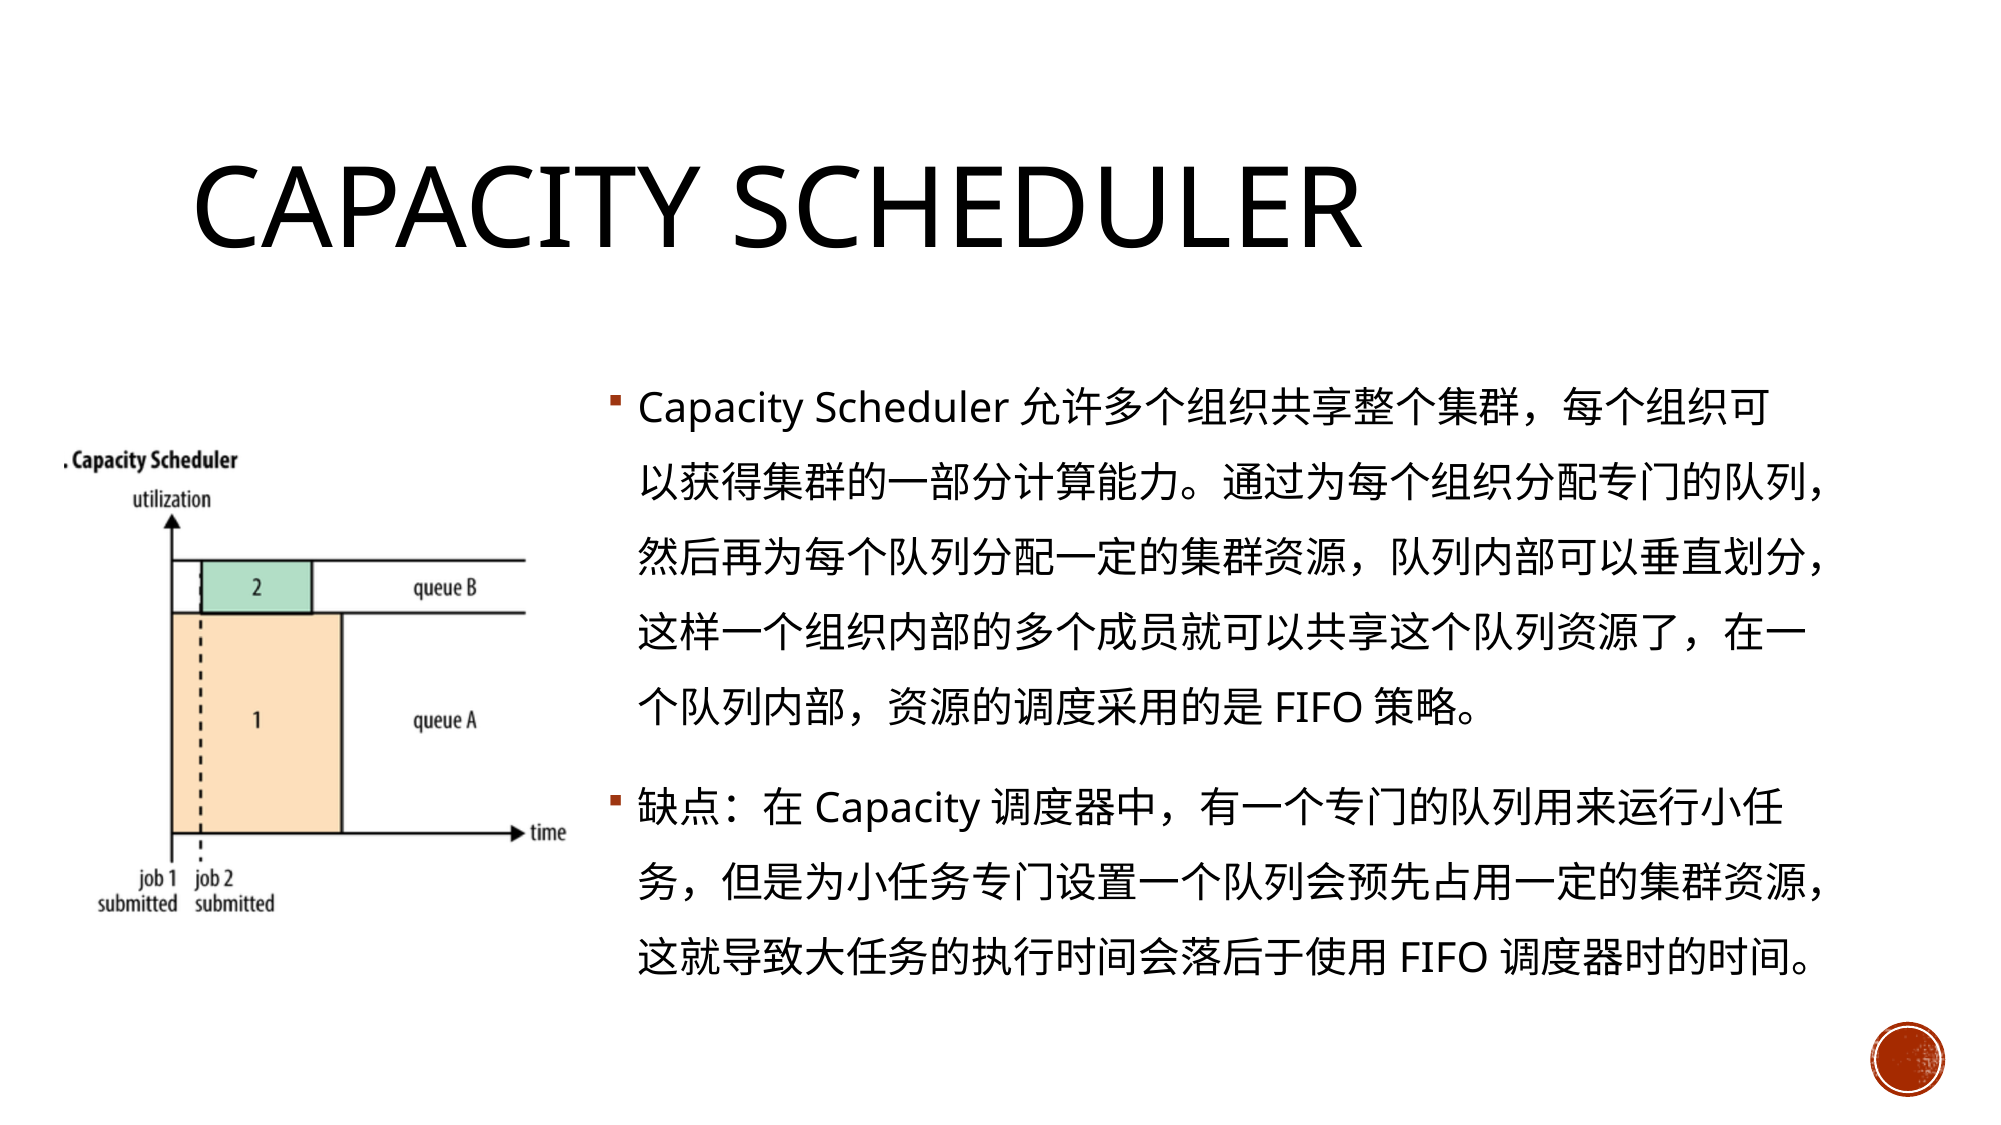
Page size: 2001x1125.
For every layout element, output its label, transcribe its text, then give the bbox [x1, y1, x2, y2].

list Capacity Scheduler允许多个组织共享整个集群，每个组织可以获得集群的一部分计算能力。通过为每个组织分配专门的队列，然后再为每个队列分配一定的集群资源，队列内部可以垂直划分，这样一个组织内部的多个成员就可以共享这个队列资源了，在一个队列内部，资源的调度采用的是FIFO策略。 缺点：在Capacity调度器中，有一个专门的队列用来运行小任务，但是为小任务专门设置一个队列会预先占用一定的集群资源，这就导致大任务的执行时间会落后于使用FIFO调度器时的时间。 [592, 348, 1826, 1013]
picture [64, 439, 593, 922]
title Capacity SCHEDULER [175, 79, 1826, 344]
